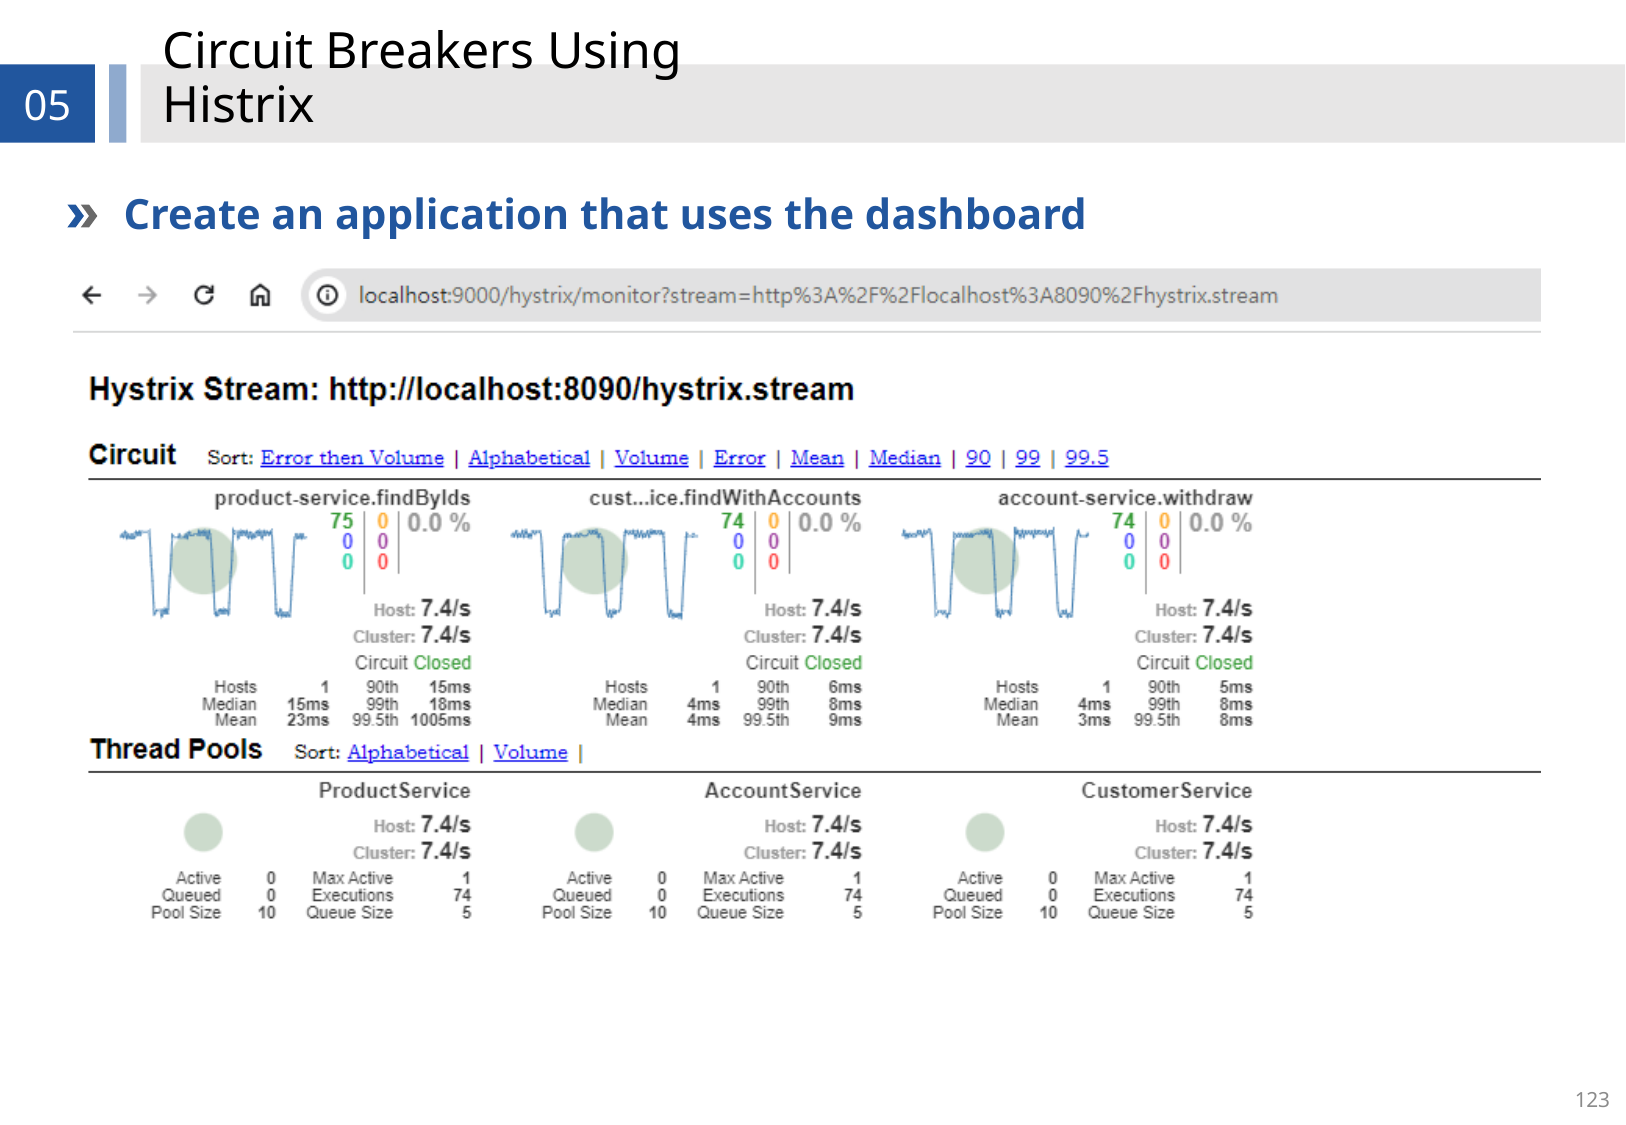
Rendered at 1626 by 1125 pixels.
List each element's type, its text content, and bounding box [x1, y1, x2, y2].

list Create an application that uses the dashboard [123, 193, 1597, 239]
picture [72, 264, 1541, 997]
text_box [67, 204, 98, 228]
list 05 [12, 83, 83, 130]
slide_number 123 [1455, 1070, 1625, 1125]
title Circuit Breakers Using Histrix [162, 78, 824, 134]
